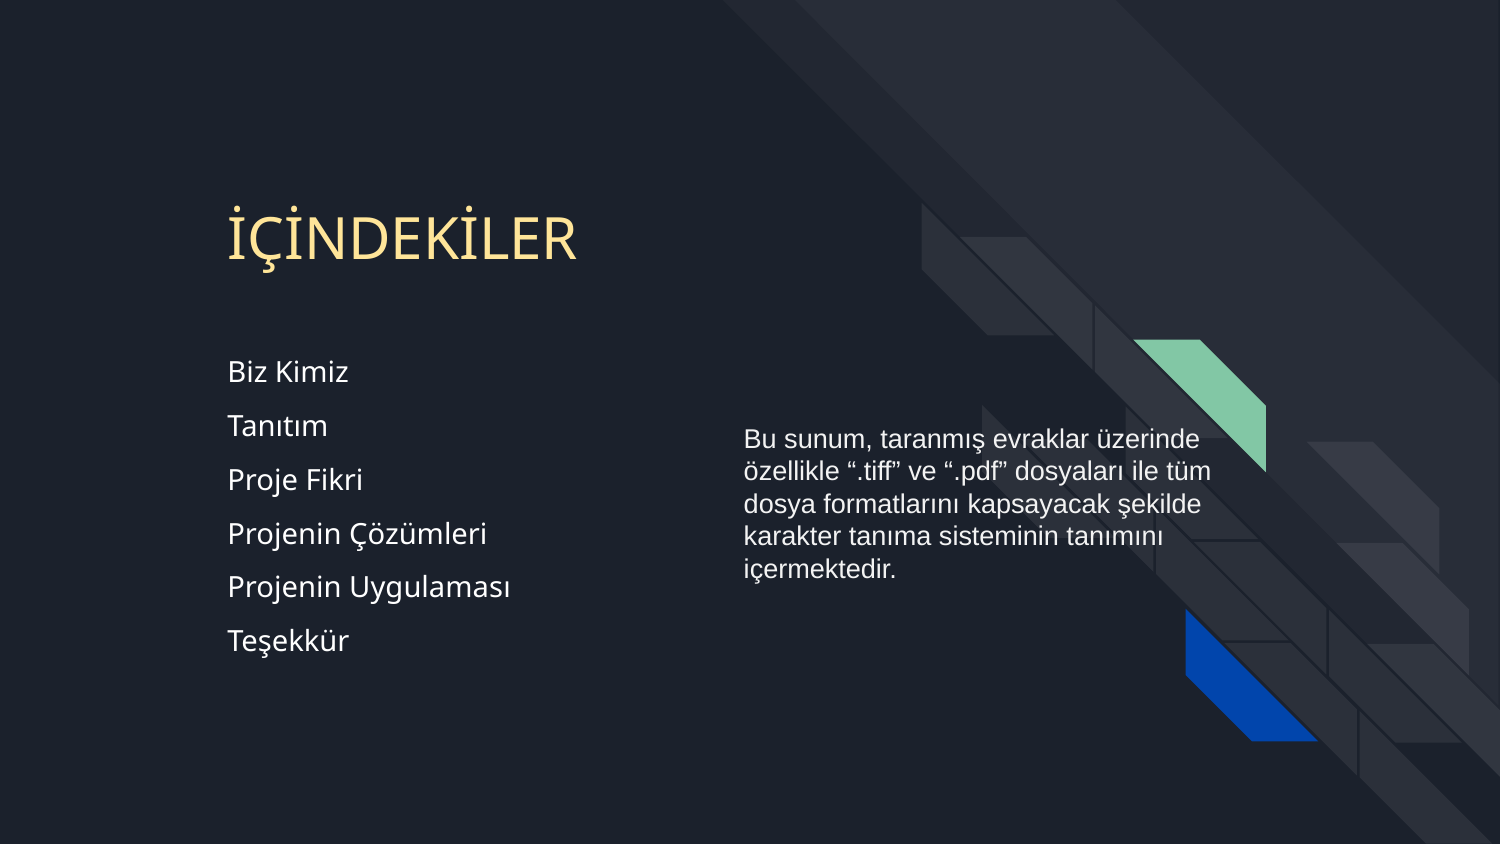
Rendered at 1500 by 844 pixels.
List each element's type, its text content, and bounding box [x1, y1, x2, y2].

text_box İÇİNDEKİLER [212, 185, 1368, 266]
text_box Biz Kimiz Tanıtım Proje Fikri Projenin Çözümleri Projenin Uygulaması Teşekkür [212, 338, 708, 671]
text_box Bu sunum, taranmış evraklar üzerinde özellikle “.tiff” ve “.pdf” dosyaları ile tüm dosya formatlarını kapsayacak şekilde karakter tanıma sisteminin tanımını içermektedir. [728, 338, 1267, 671]
